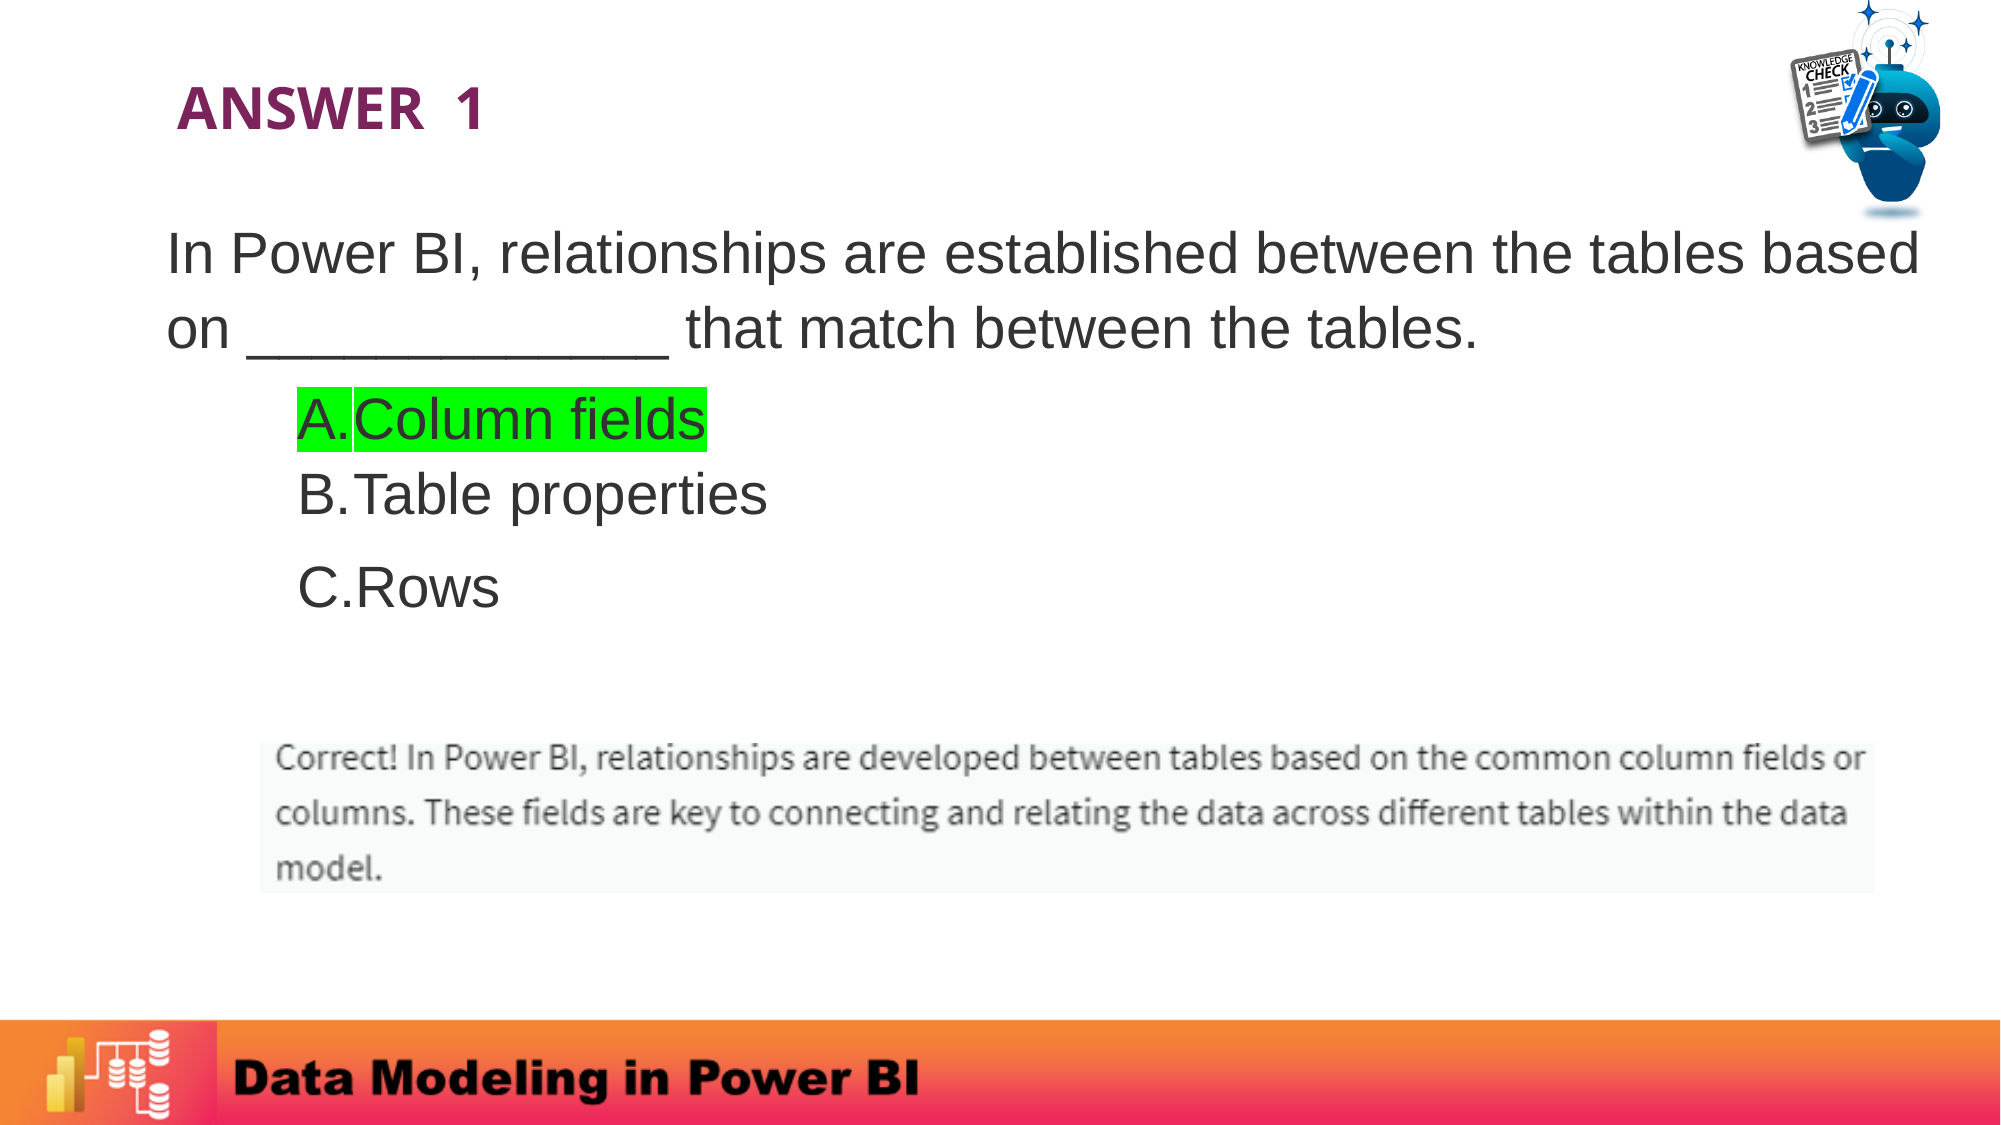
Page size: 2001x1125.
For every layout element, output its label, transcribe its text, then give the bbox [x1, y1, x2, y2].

picture [0, 0, 2001, 1125]
text_box ANSWER 1 [163, 58, 1163, 149]
text_box In Power BI, relationships are established between the tables based on _____________ that match between the tables. Column fields Table properties Rows [113, 202, 1972, 630]
